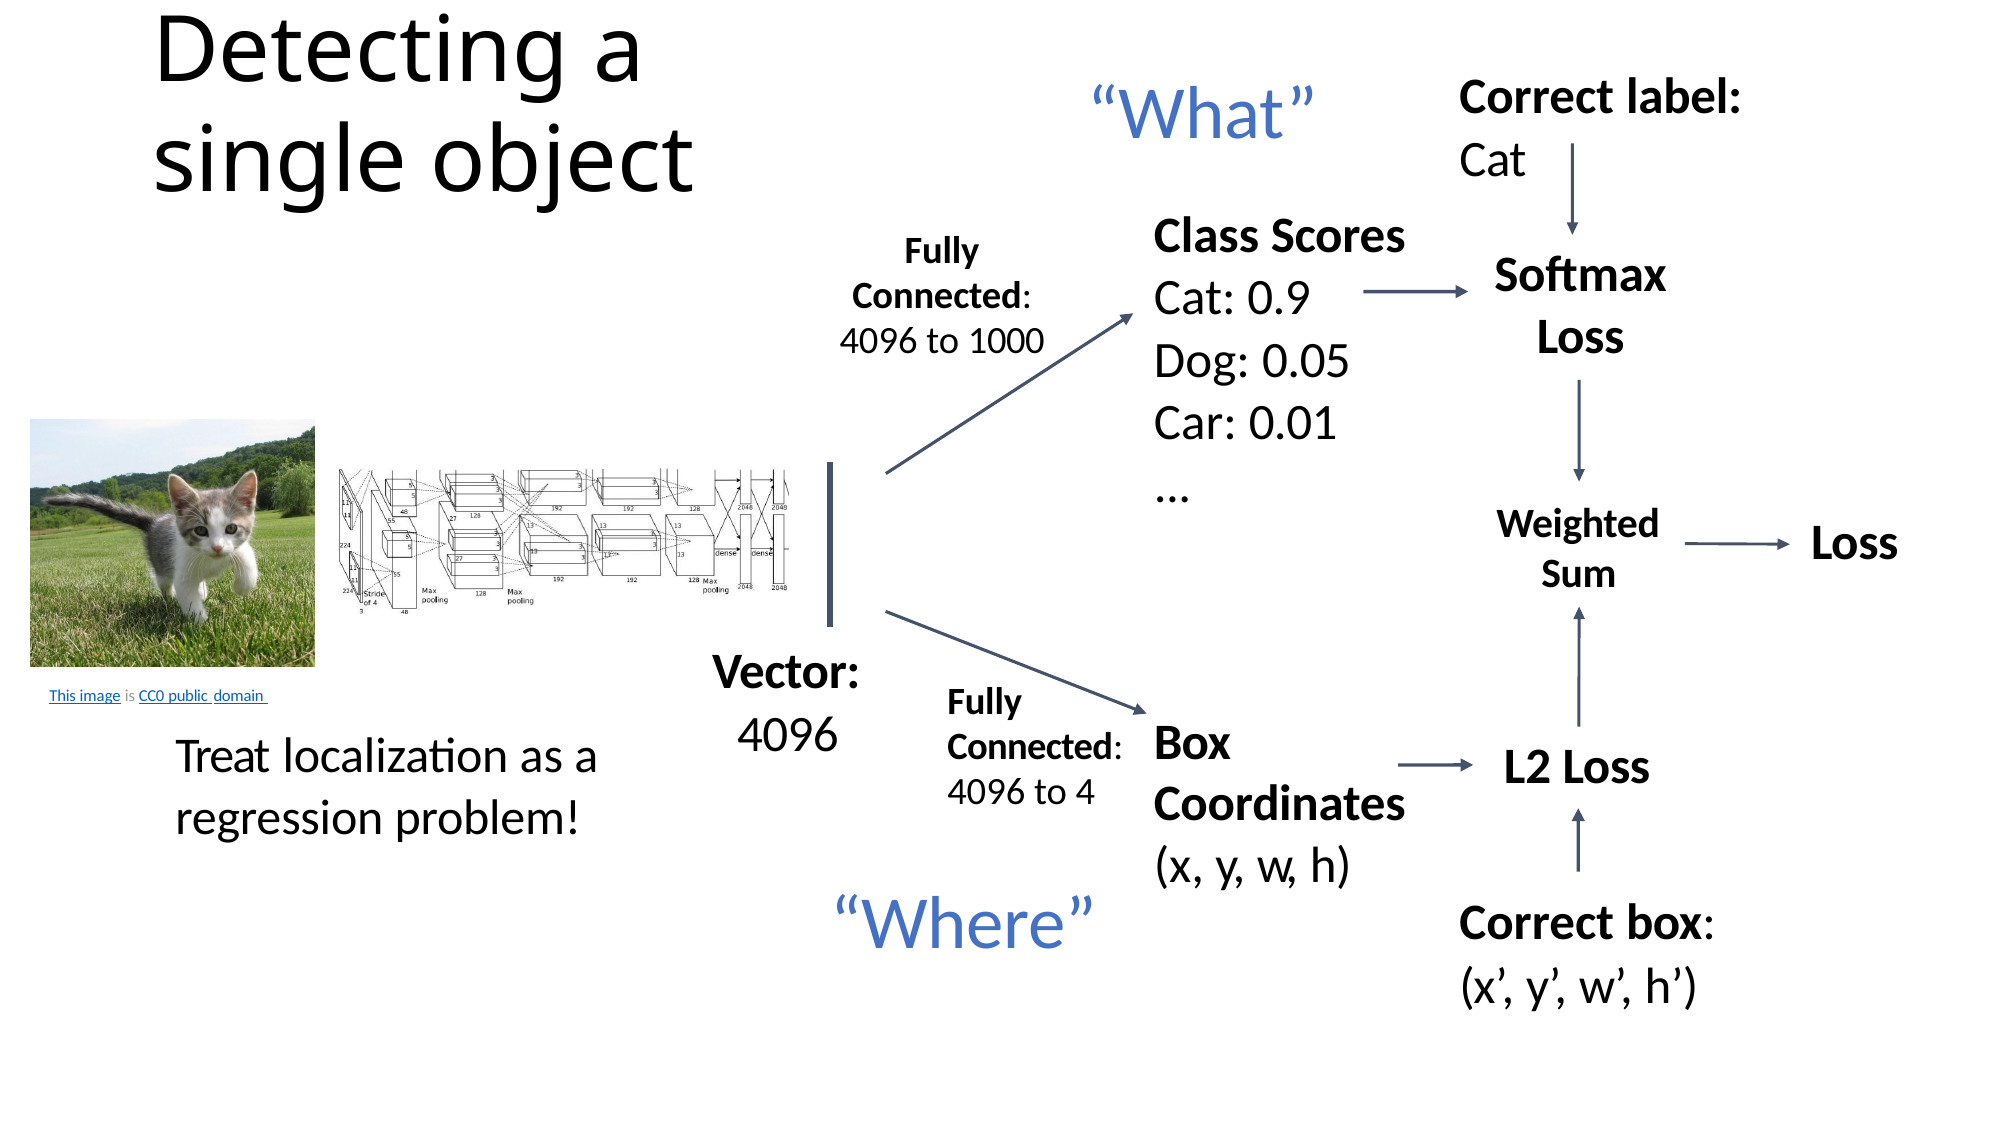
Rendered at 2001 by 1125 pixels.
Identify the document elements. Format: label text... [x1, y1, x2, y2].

text_box Loss [1809, 505, 1904, 570]
text_box “What” [1085, 61, 1325, 154]
text_box Vector: 4096 [709, 634, 866, 762]
text_box Softmax Loss [1489, 237, 1673, 364]
picture [29, 419, 316, 667]
text_box Weighted Sum [1494, 493, 1667, 596]
text_box Treat localization as a regression problem! [173, 720, 602, 845]
text_box [885, 609, 1045, 672]
title Detecting a single object [150, 0, 805, 211]
text_box [1573, 379, 1585, 482]
text_box [1571, 808, 1585, 872]
text_box This image is CC0 public domain [47, 682, 269, 705]
text_box [1414, 284, 1469, 299]
text_box [1566, 143, 1579, 235]
text_box Fully Connected: 4096 to 4 [945, 672, 1127, 812]
text_box Box Coordinates [1151, 705, 1417, 831]
text_box [885, 313, 1134, 475]
text_box Class Scores Cat: 0.9 Dog: 0.05 Car: 0.01 ... [1151, 198, 1414, 513]
text_box Fully Connected: 4096 to 1000 [837, 221, 1046, 362]
text_box [1684, 538, 1790, 550]
text_box Correct label: Cat [1457, 59, 1750, 187]
text_box [1127, 703, 1147, 715]
text_box (x, y, w, h) [1151, 841, 1353, 893]
text_box [1573, 606, 1585, 727]
text_box “Where” [827, 890, 1099, 965]
text_box [1398, 758, 1474, 772]
text_box Correct box: (x’, y’, w’, h’) [1457, 898, 1721, 1014]
text_box L2 Loss [1501, 729, 1656, 794]
picture [338, 468, 789, 614]
